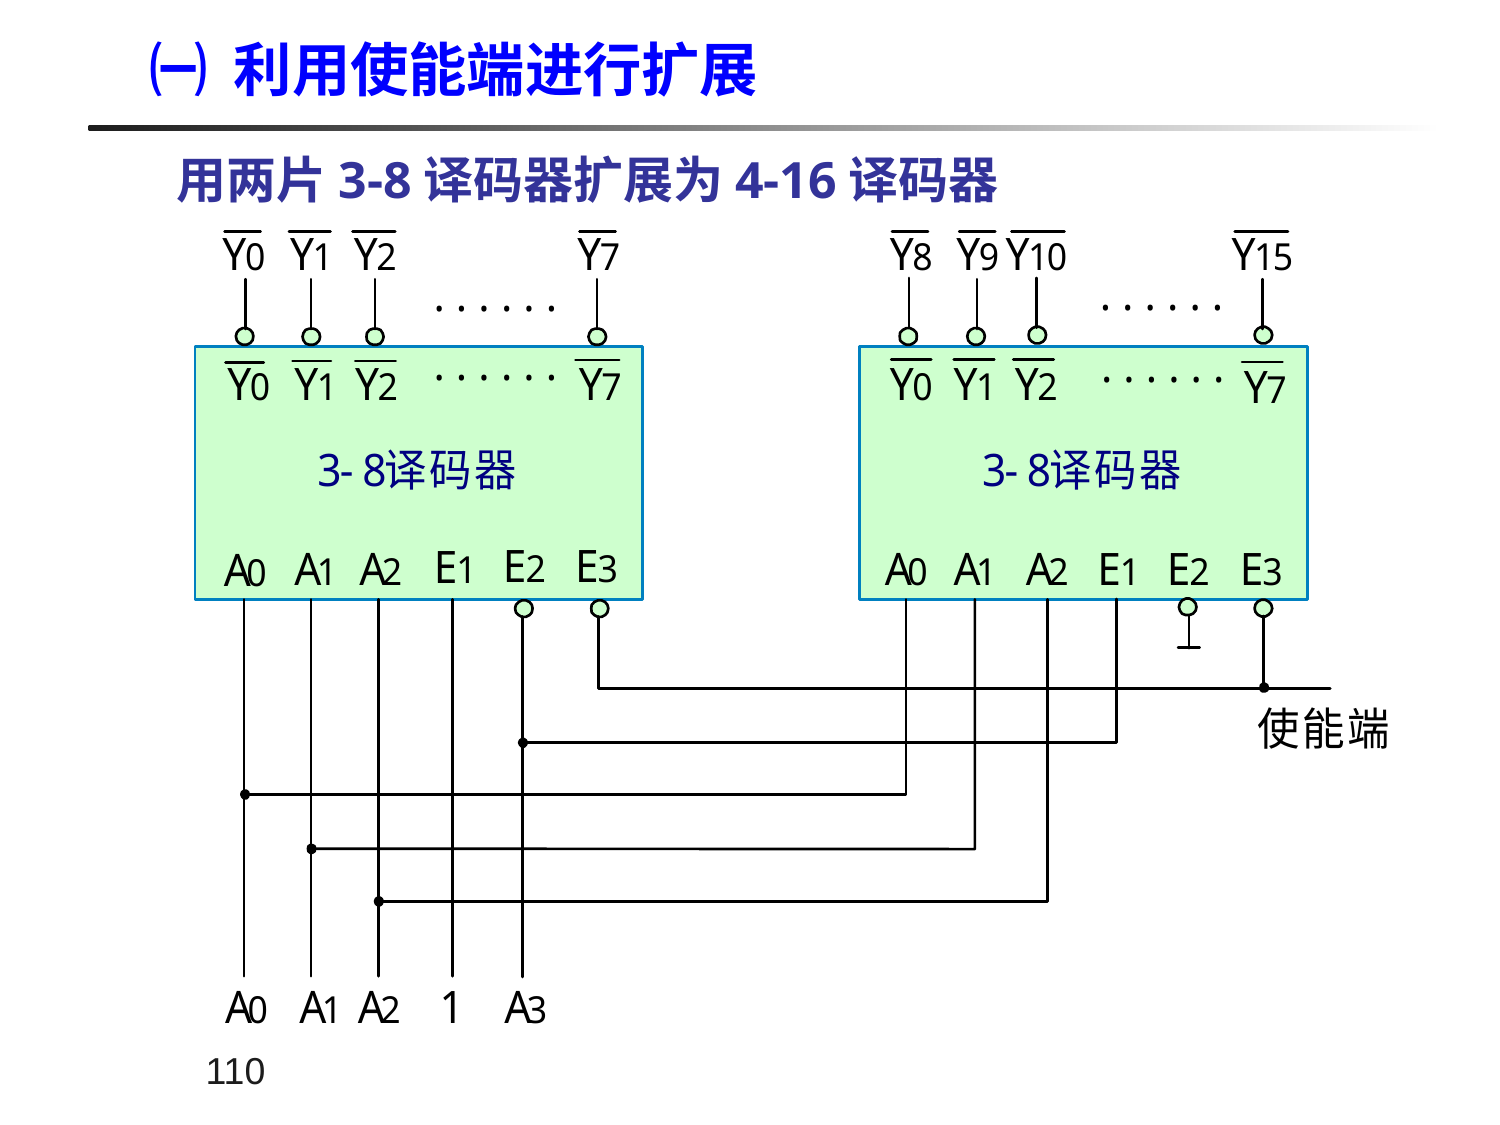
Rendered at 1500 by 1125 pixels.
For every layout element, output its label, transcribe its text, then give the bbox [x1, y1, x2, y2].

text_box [0, 213, 1500, 1125]
title 用两片3-8译码器扩展为4-16译码器 [161, 137, 1440, 213]
text_box ㈠ 利用使能端进行扩展 [134, 25, 774, 110]
